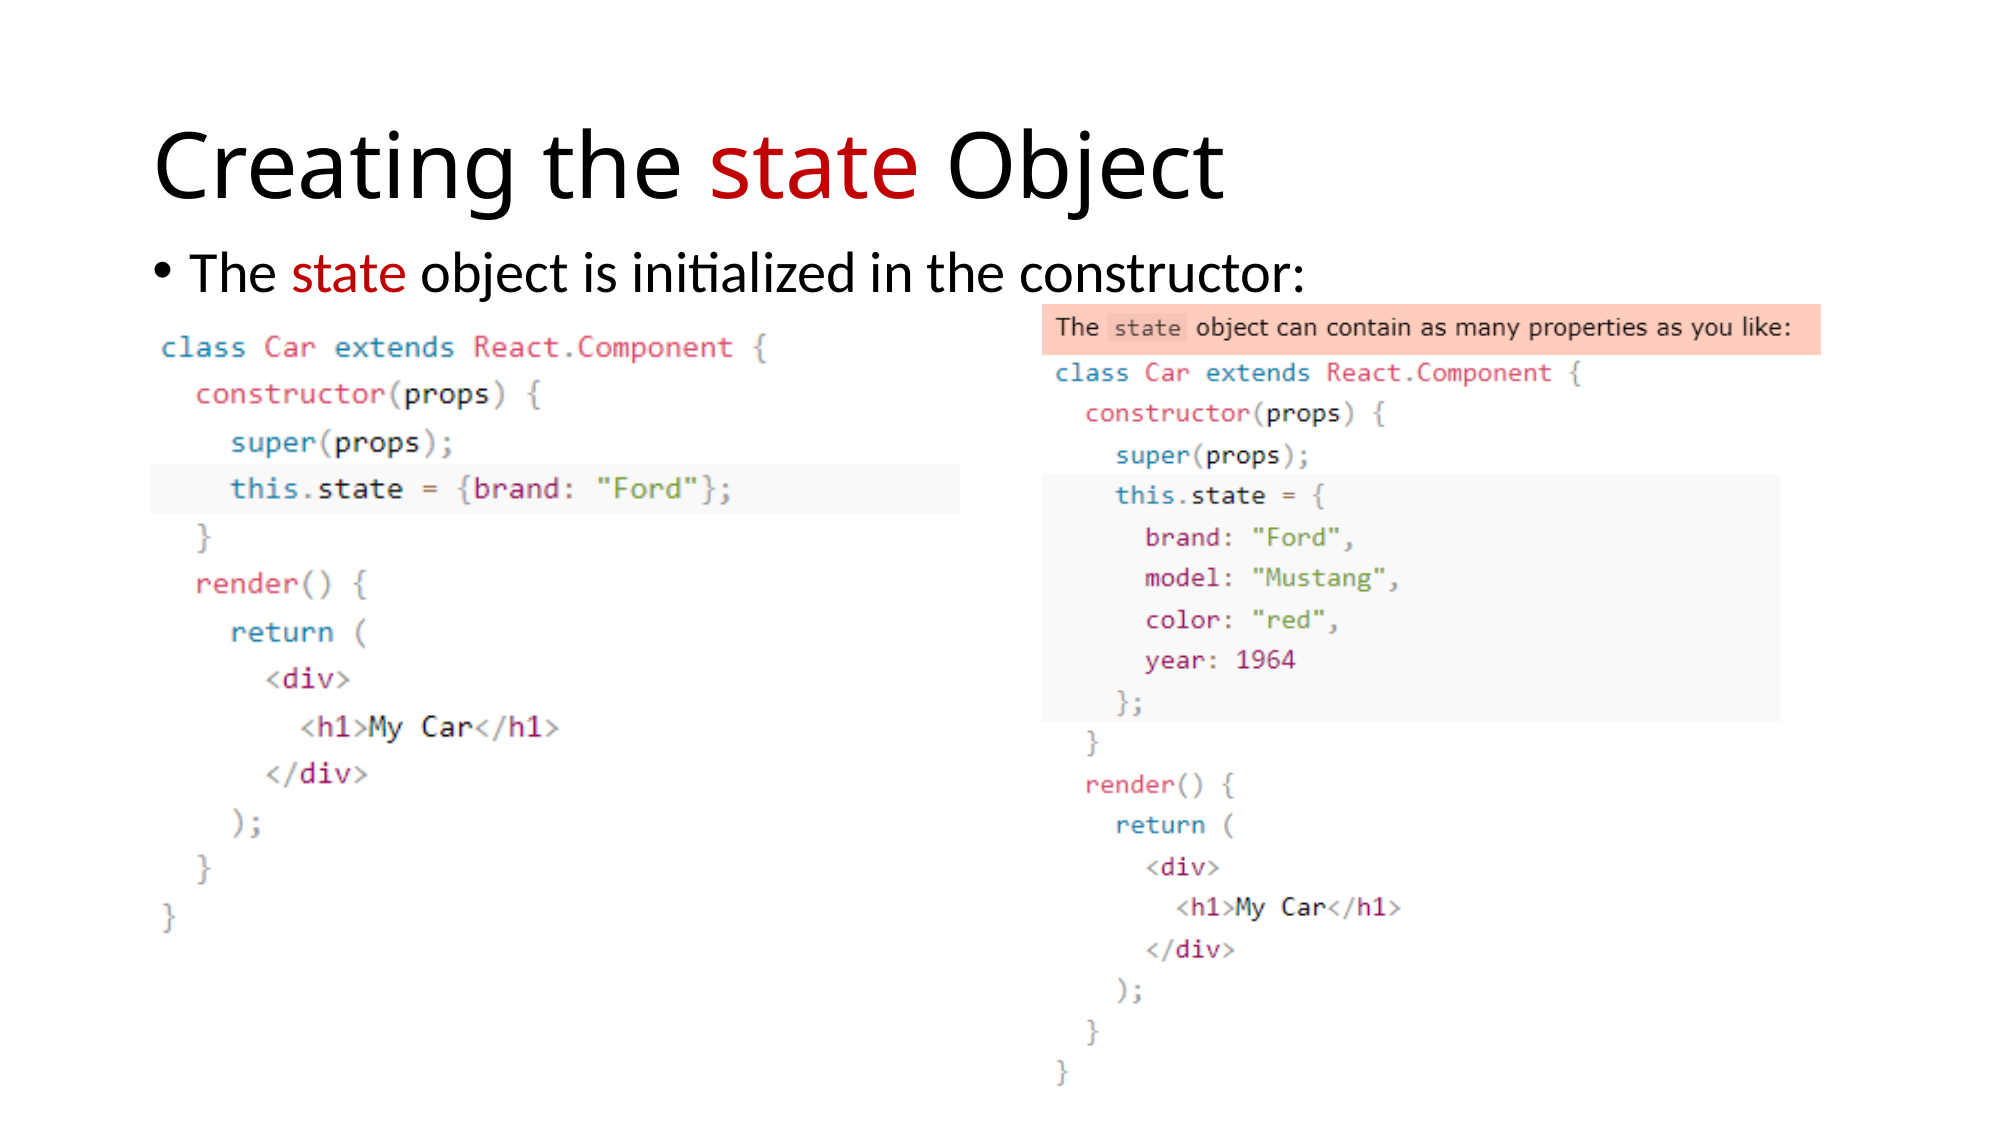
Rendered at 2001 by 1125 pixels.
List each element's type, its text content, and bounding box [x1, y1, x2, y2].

list The state object is initialized in the constructor: [137, 234, 1863, 949]
title Creating the state Object [137, 59, 1863, 234]
picture [150, 330, 960, 945]
picture [1042, 303, 1821, 1099]
